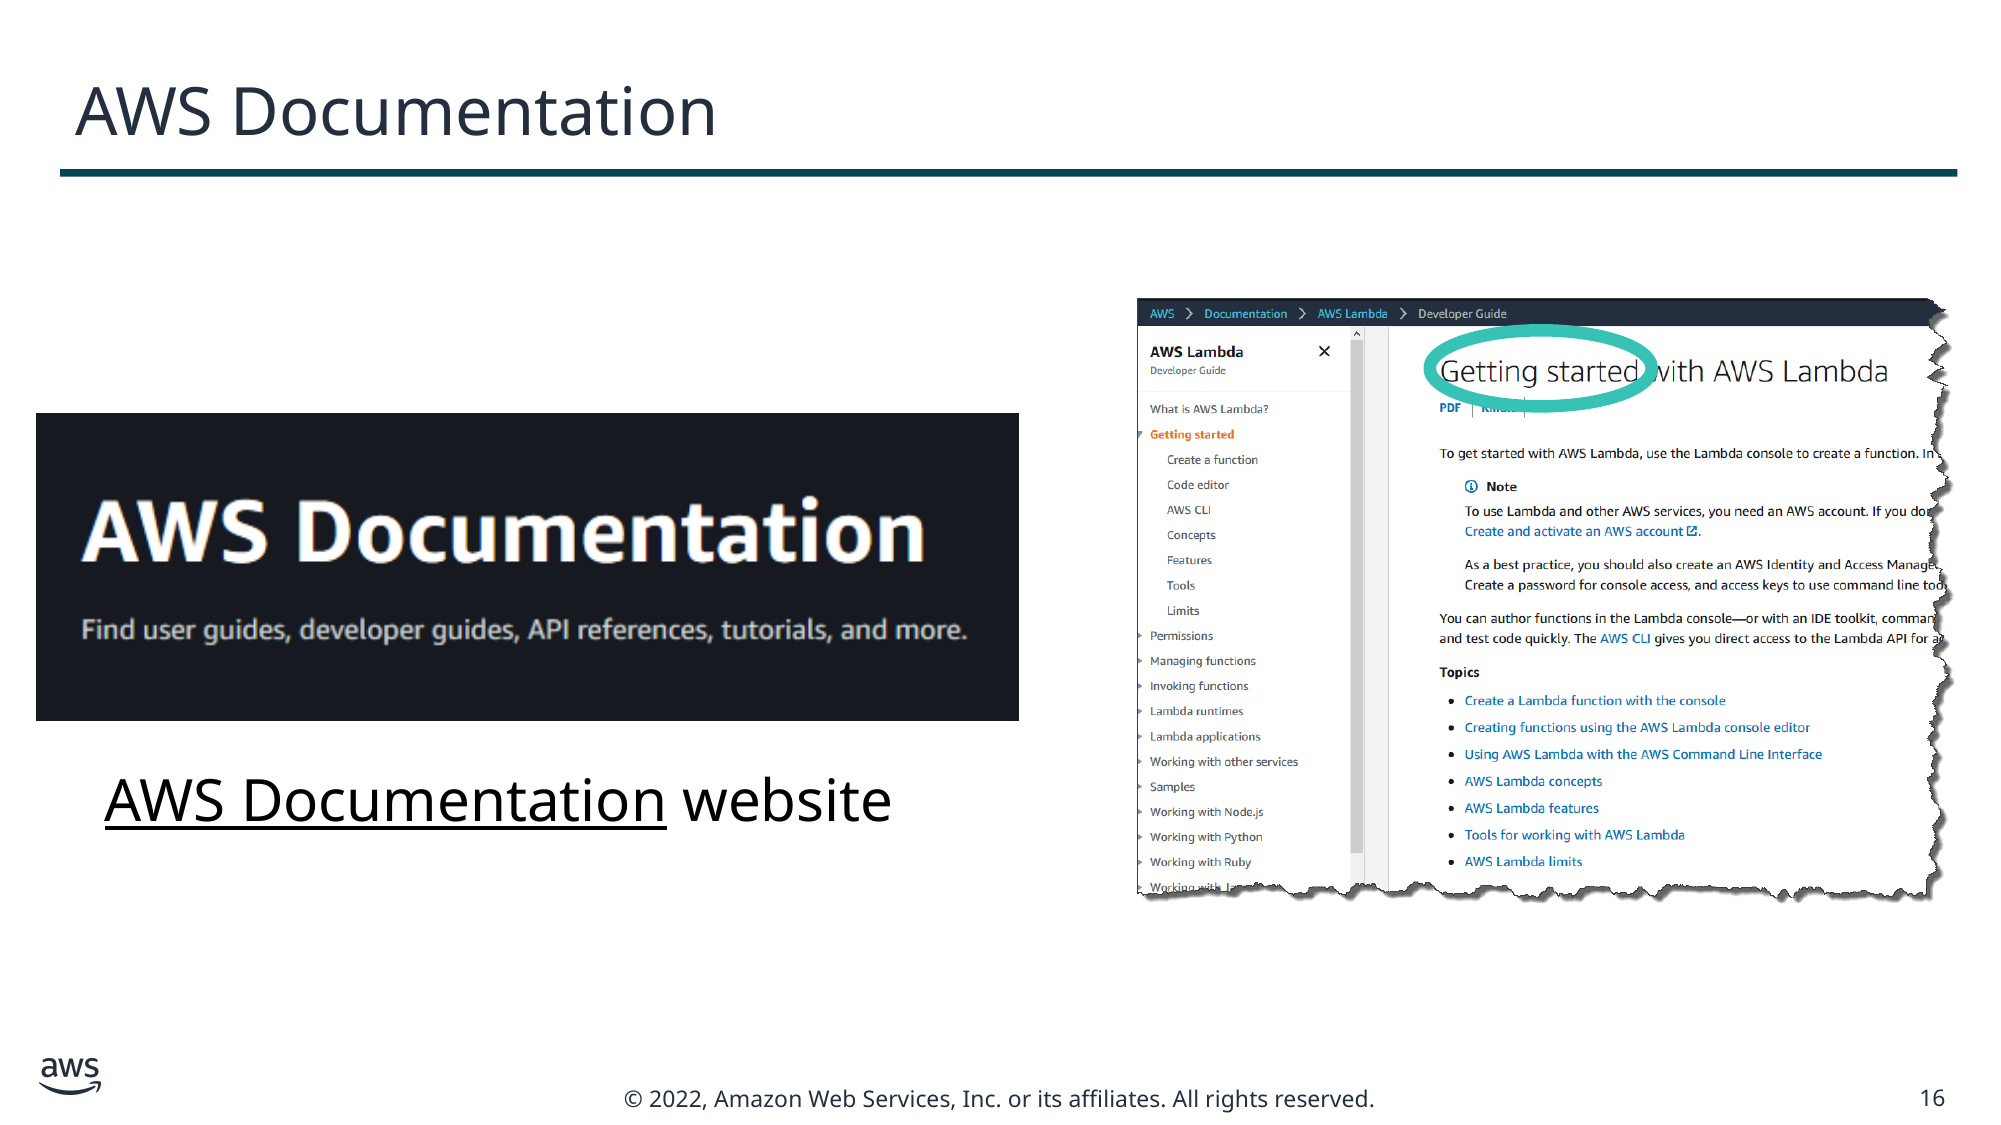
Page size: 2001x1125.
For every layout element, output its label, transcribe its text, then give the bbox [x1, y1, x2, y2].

picture [1136, 297, 1965, 918]
title AWS Documentation [60, 49, 1958, 170]
text_box AWS Documentation website [89, 755, 908, 850]
slide_number 16 [1881, 1077, 1961, 1121]
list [35, 413, 1019, 721]
picture [39, 1058, 101, 1095]
